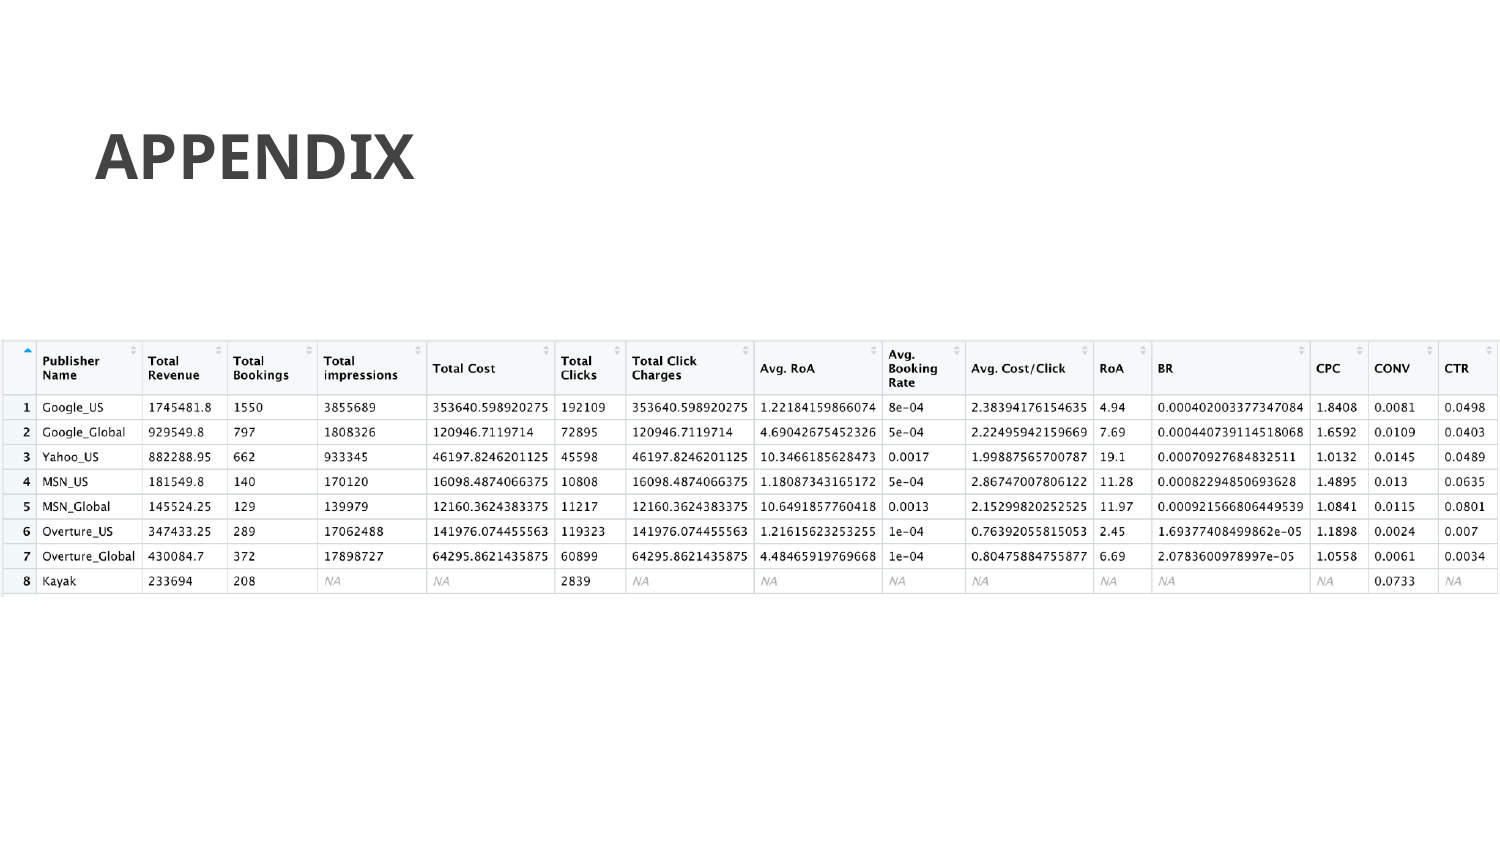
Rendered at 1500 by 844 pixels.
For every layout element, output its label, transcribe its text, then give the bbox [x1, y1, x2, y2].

title APPENDIX [80, 100, 445, 207]
picture [0, 338, 1500, 598]
